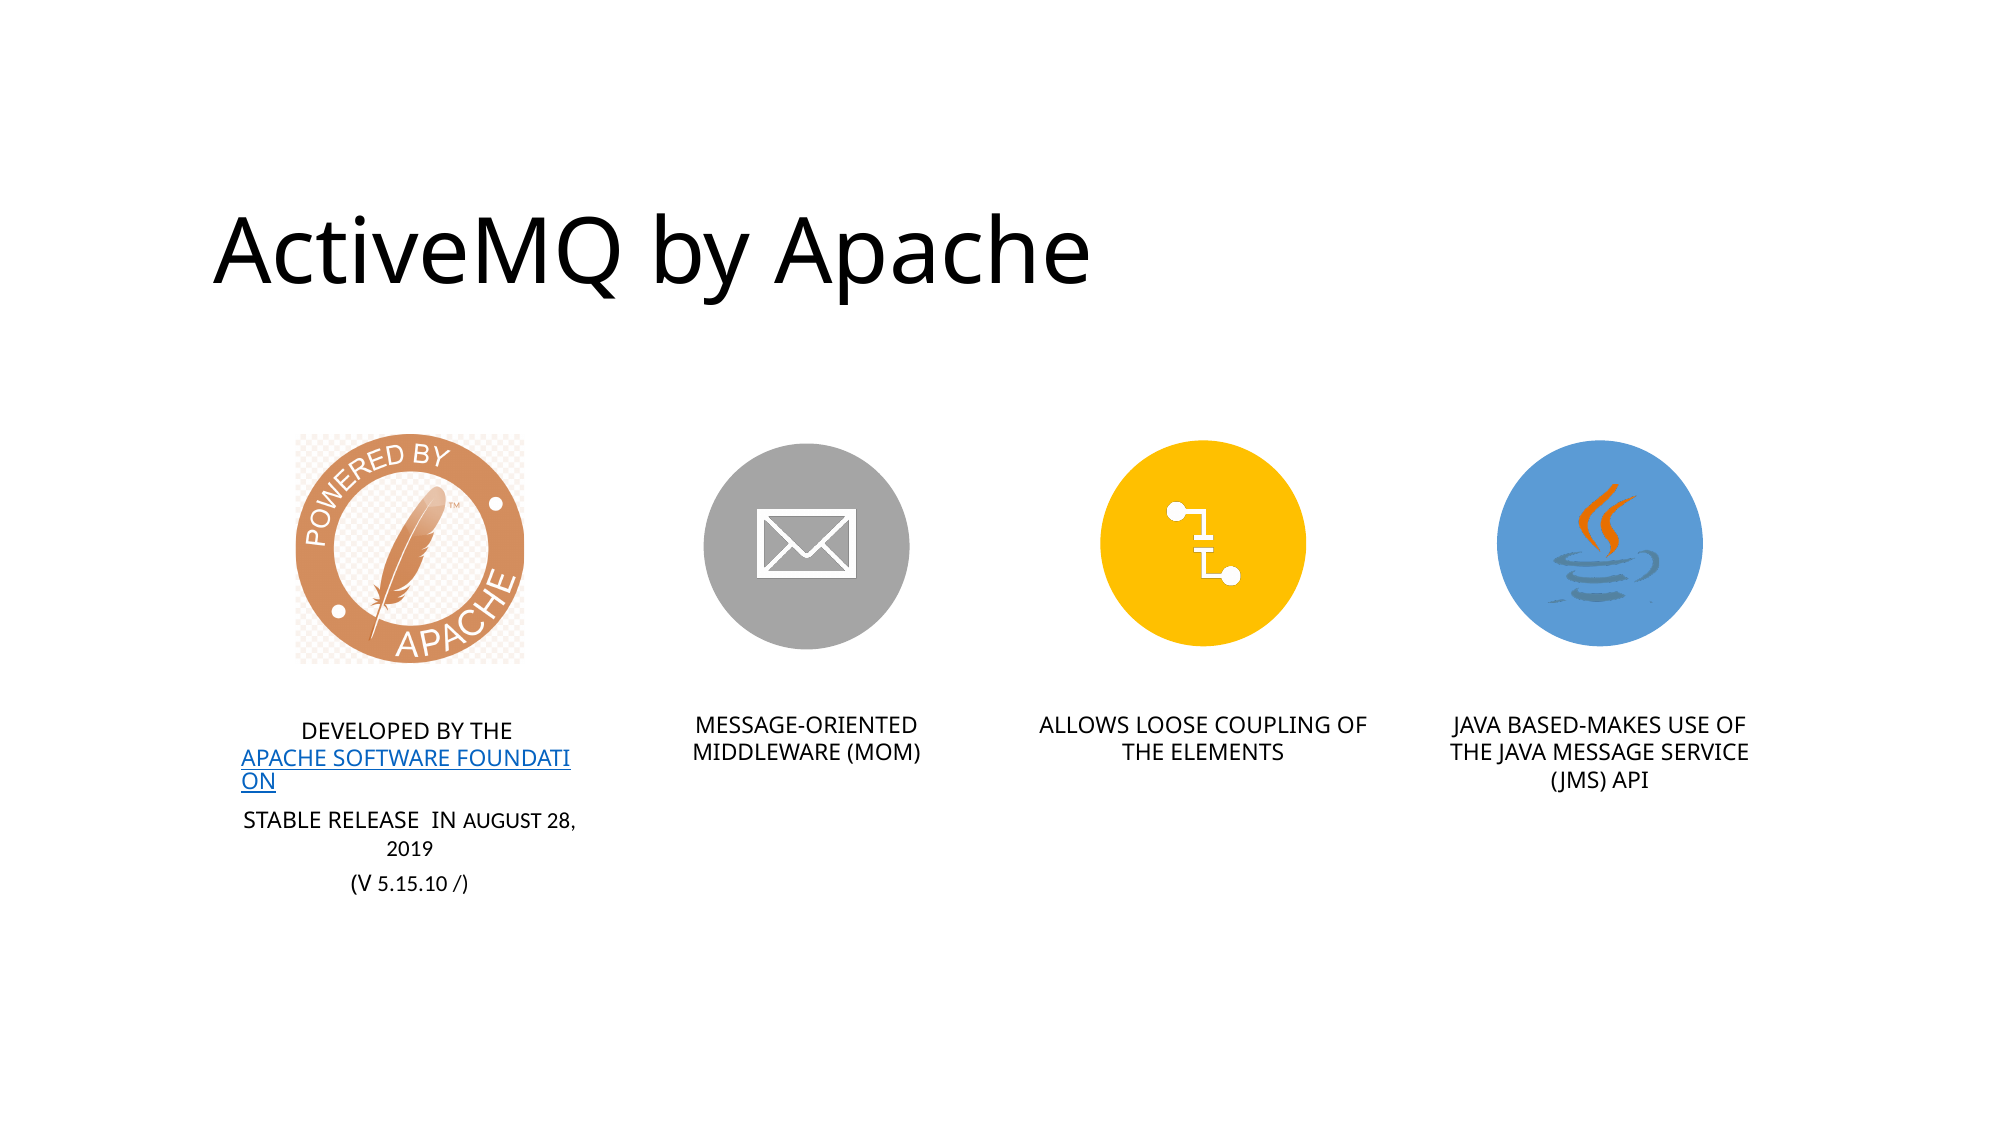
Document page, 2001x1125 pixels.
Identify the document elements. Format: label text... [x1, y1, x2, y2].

title ActiveMQ by Apache [198, 145, 1924, 363]
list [179, 344, 1830, 966]
